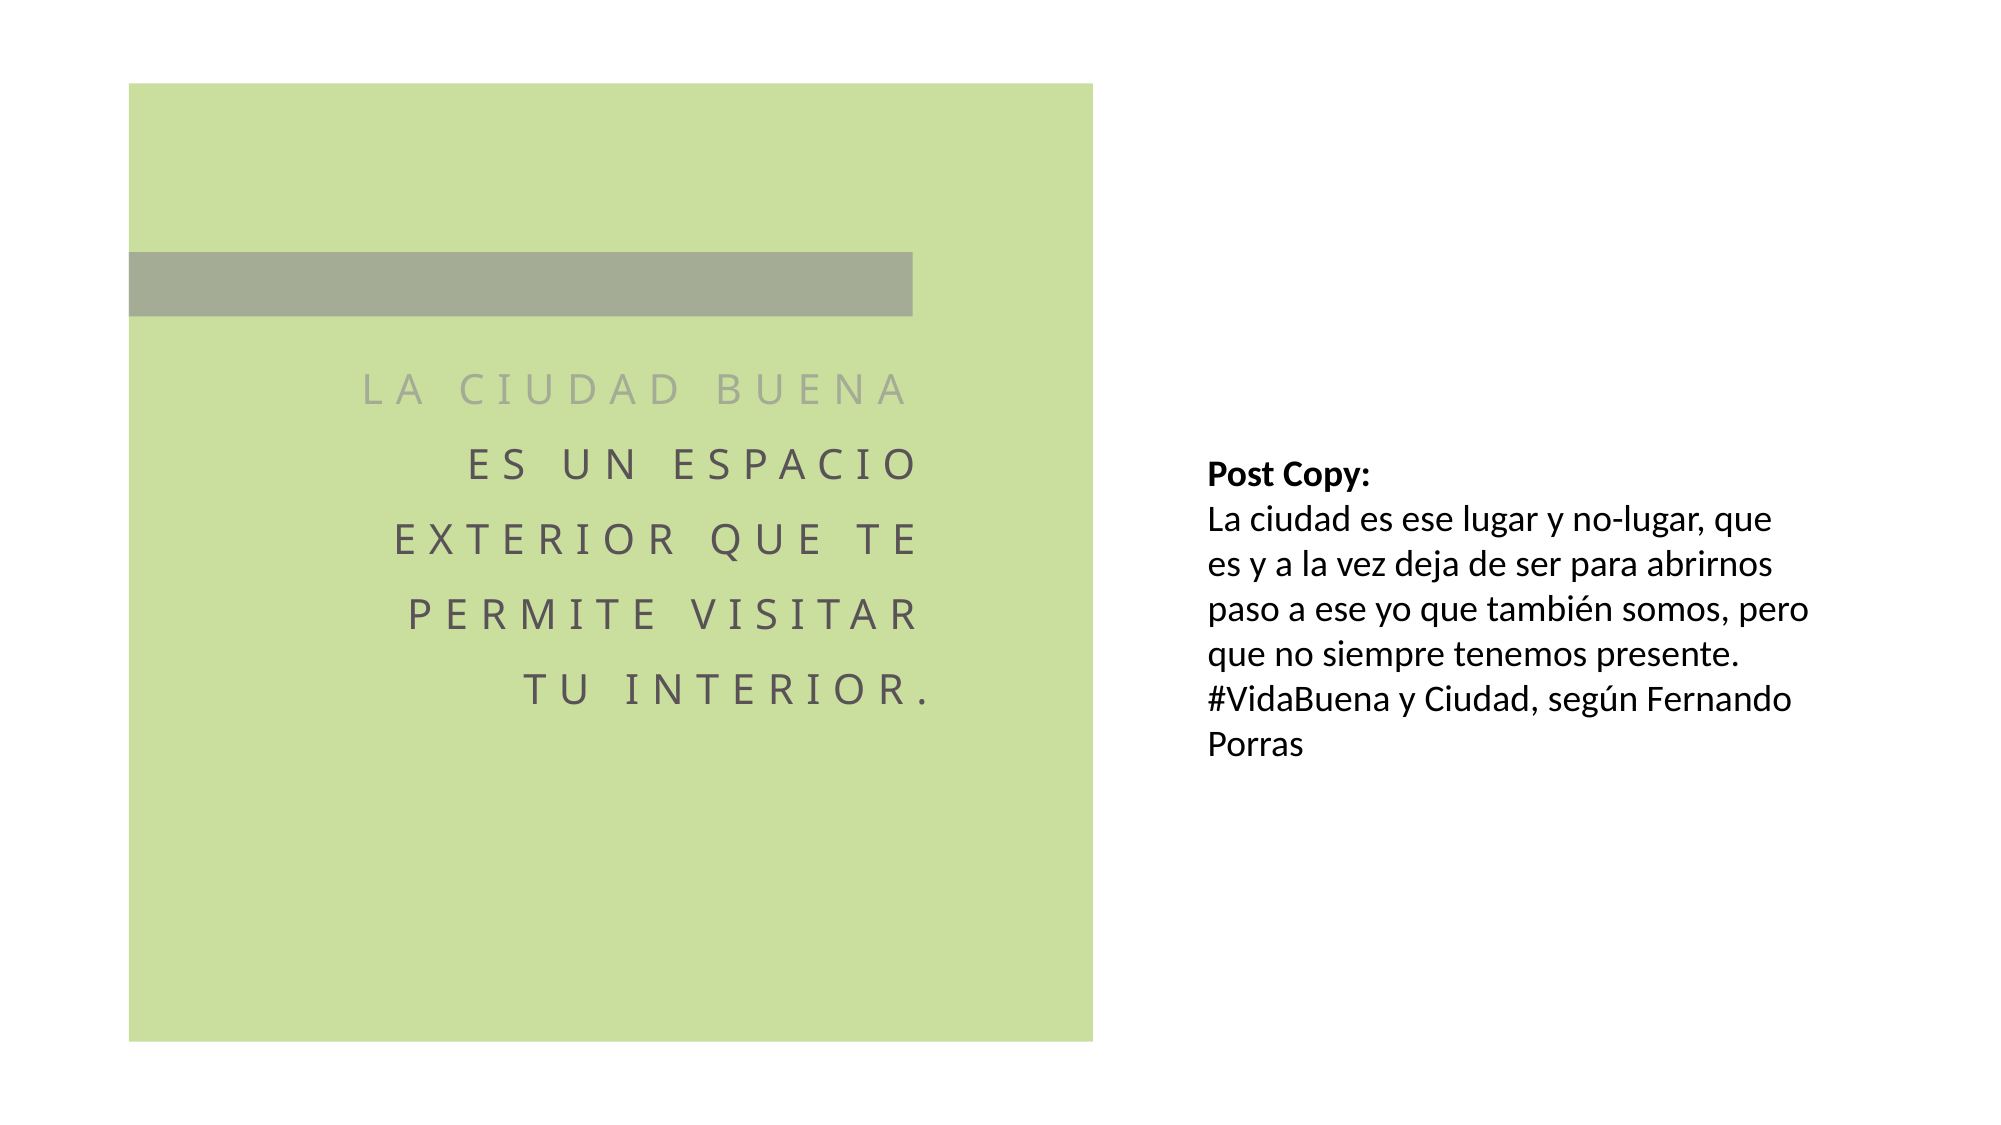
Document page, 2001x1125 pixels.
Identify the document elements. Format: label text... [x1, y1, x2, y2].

text_box Post Copy: La ciudad es ese lugar y no-lugar, que es y a la vez deja de ser para abrirnos paso a ese yo que también somos, pero que no siempre tenemos presente. #VidaBuena y Ciudad, según Fernando Porras [1192, 441, 1827, 861]
text_box [128, 82, 1094, 1043]
text_box [128, 251, 914, 317]
text_box LA CIUDAD BUENA ES UN ESPACIO EXTERIOR QUE TE PERMITE VISITAR TU INTERIOR. [344, 330, 943, 720]
